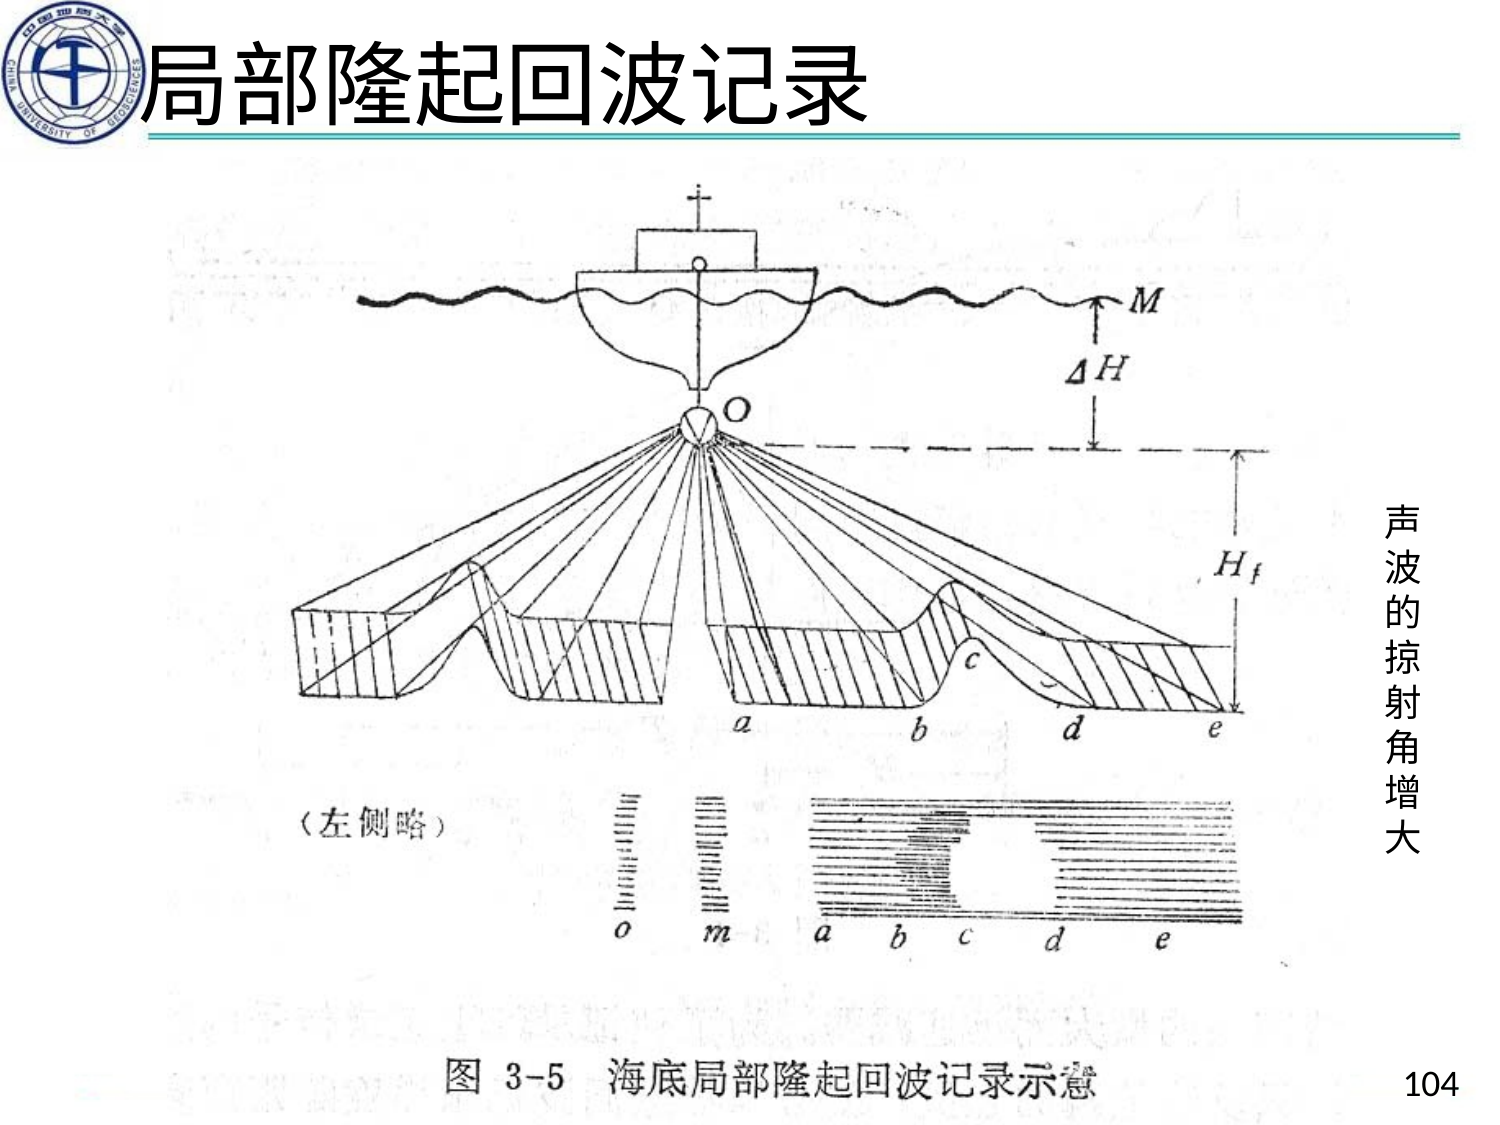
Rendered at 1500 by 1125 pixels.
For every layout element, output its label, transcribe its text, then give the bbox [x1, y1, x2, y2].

text_box 声波的掠射角增大 [1370, 491, 1406, 867]
picture [0, 0, 1500, 1125]
text_box 104 [1387, 1051, 1500, 1125]
title 局部隆起回波记录 [123, 19, 1399, 207]
